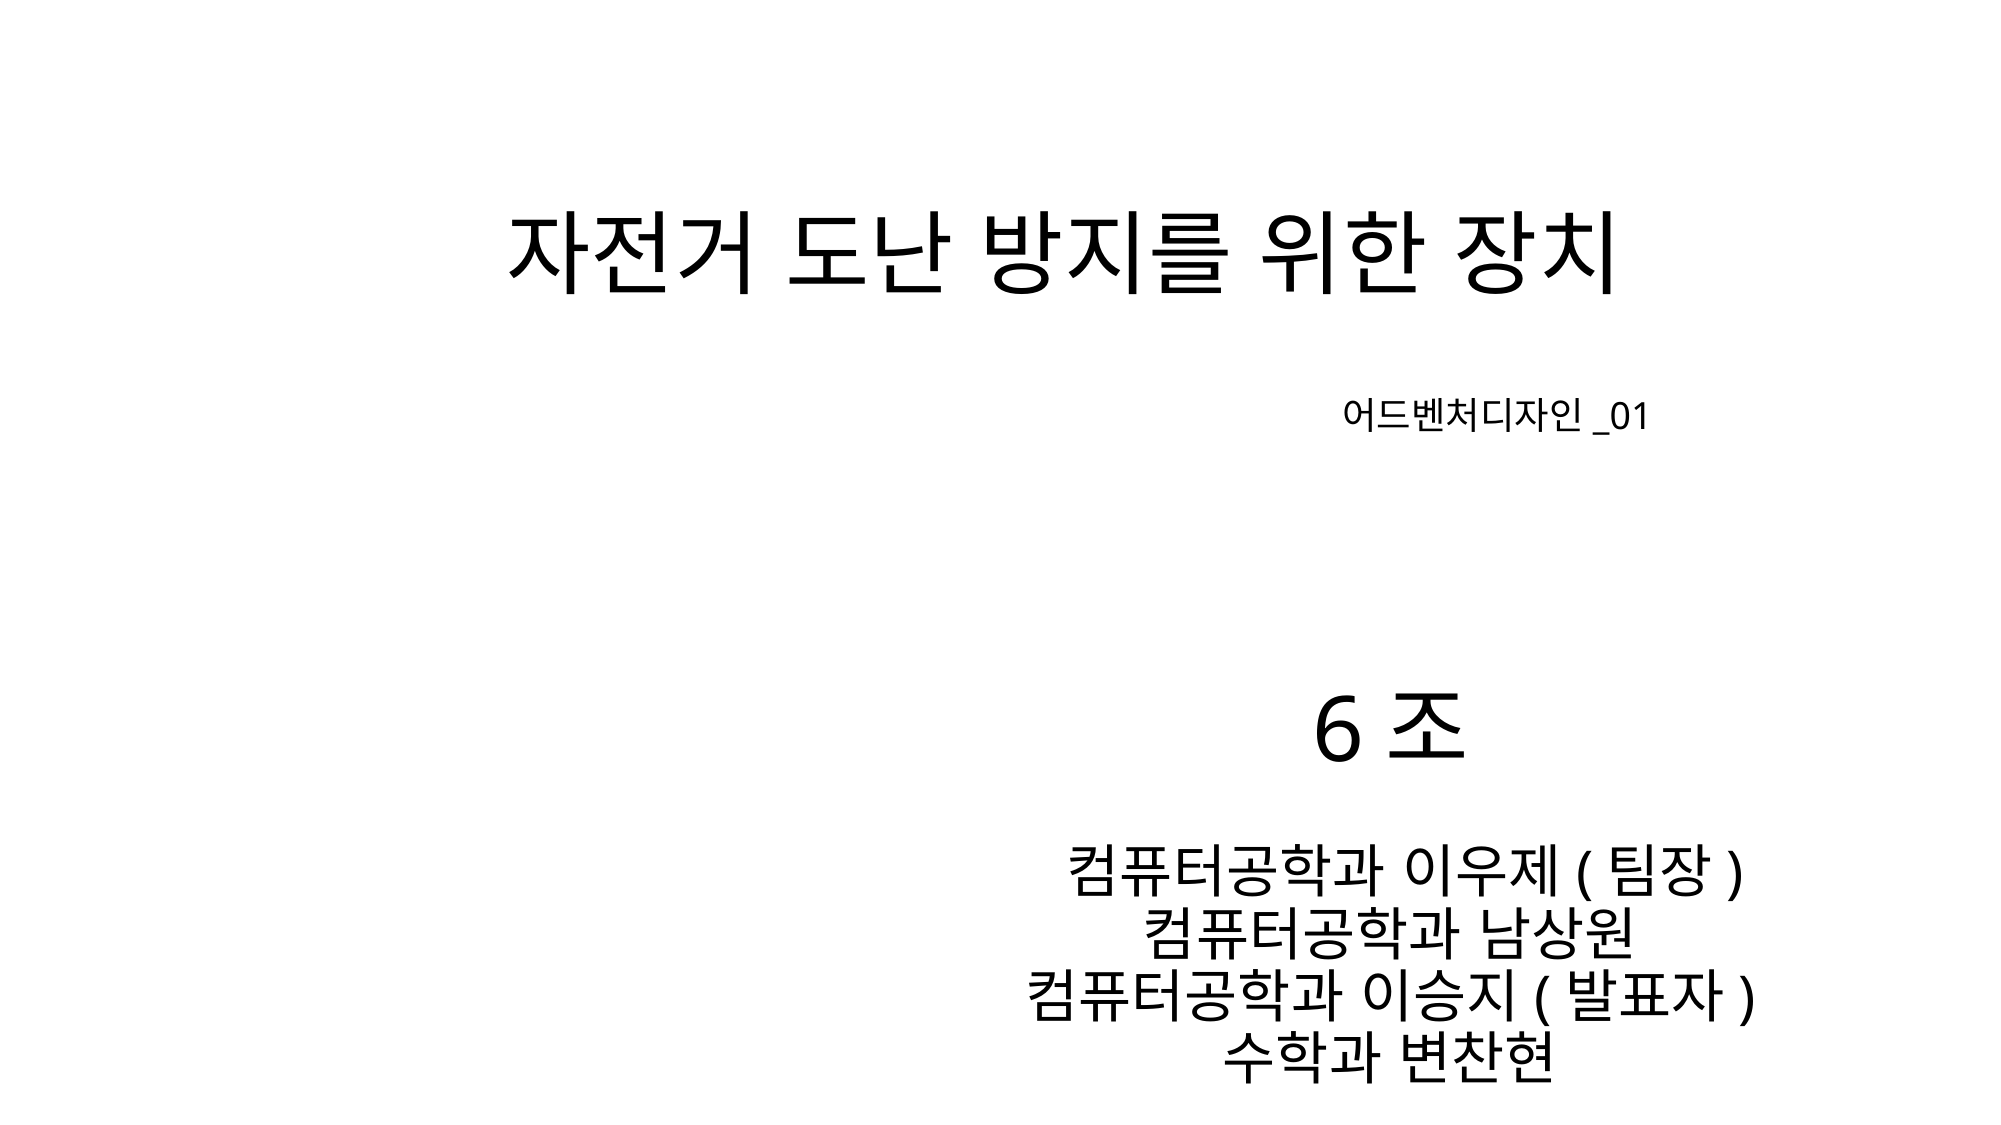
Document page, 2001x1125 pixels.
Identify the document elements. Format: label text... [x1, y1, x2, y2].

title 자전거 도난 방지를 위한 장치 [249, 118, 1880, 315]
text_box 어드벤처디자인_01 [1327, 384, 1831, 445]
text_box 6조 컴퓨터공학과 이우제(팀장) 컴퓨터공학과 남상원 컴퓨터공학과 이승지(발표자) 수학과 변찬현 [848, 562, 1933, 1100]
